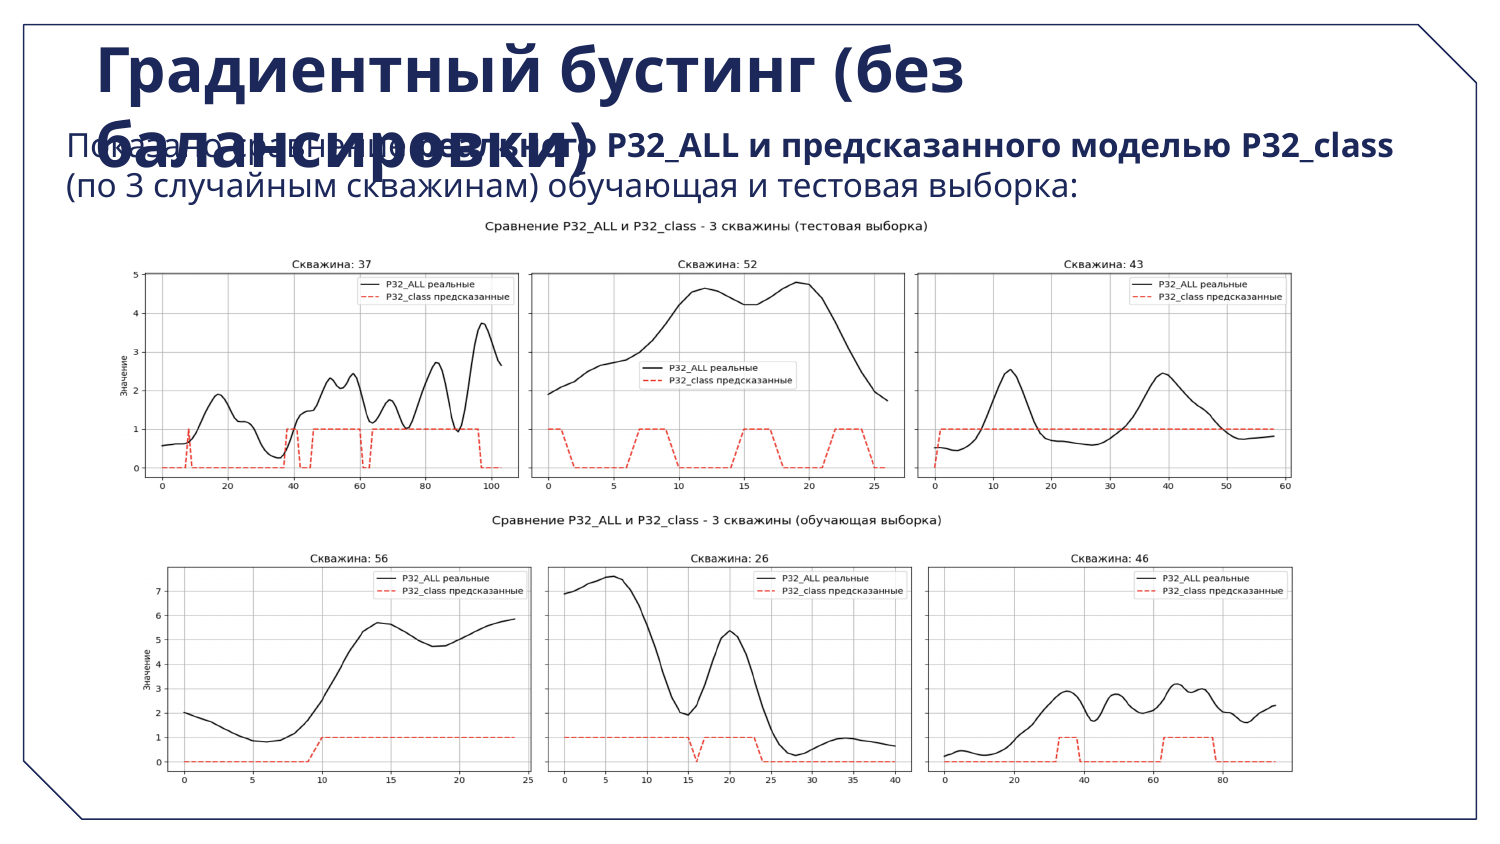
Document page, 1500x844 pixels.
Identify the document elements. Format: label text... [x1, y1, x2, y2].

subtitle Показано сравнение реального P32_ALL и предсказанного моделью P32_class (по 3 случайным скважинам) обучающая и тестовая выборка: [26, 108, 1474, 228]
picture [112, 215, 1297, 492]
picture [137, 510, 1297, 786]
title Градиентный бустинг (без балансировки) [80, 14, 1383, 109]
